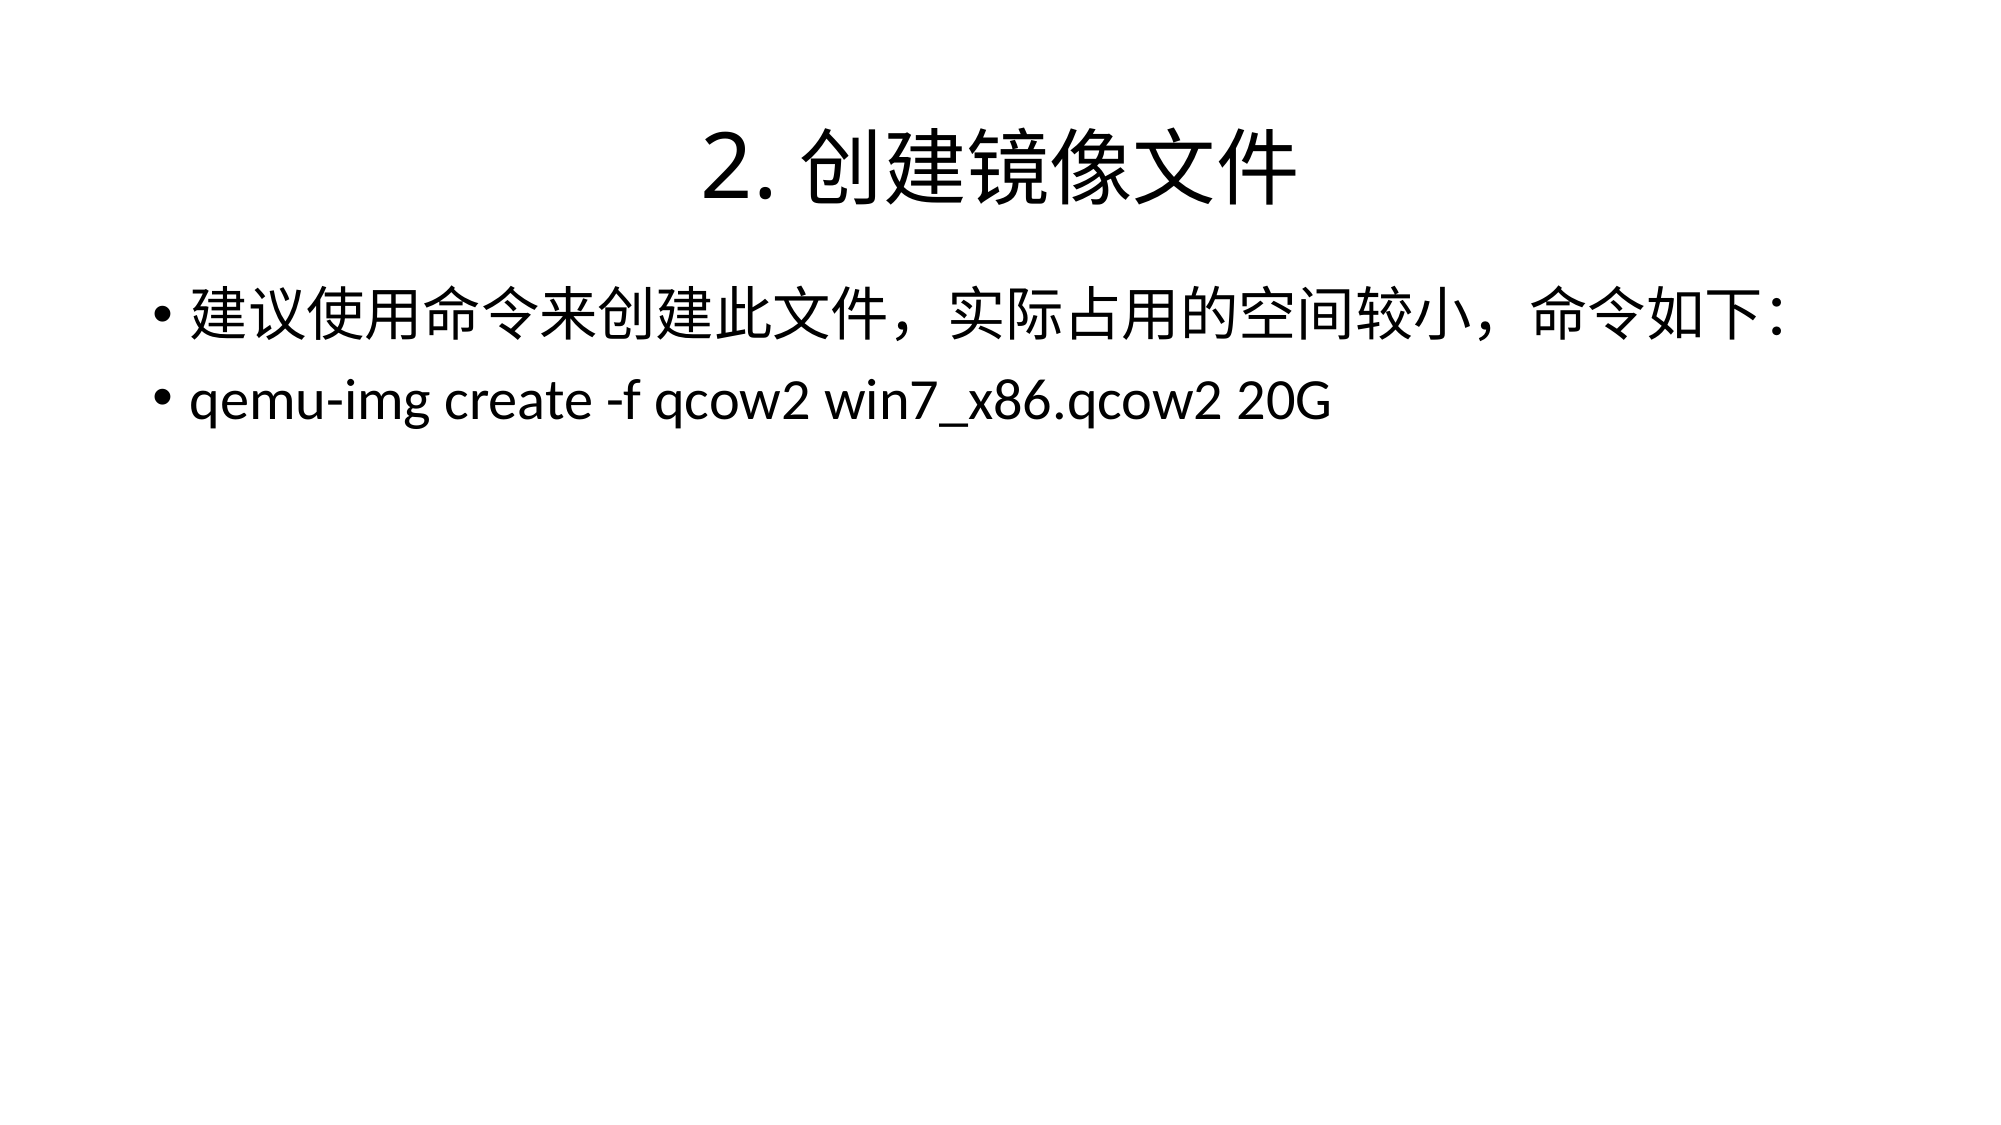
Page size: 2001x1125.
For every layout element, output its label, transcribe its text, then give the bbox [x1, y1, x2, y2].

title 2.创建镜像文件 [137, 59, 1863, 277]
list 建议使用命令来创建此文件，实际占用的空间较小，命令如下： qemu-img create -f qcow2 win7_x86.qcow2 20G [137, 277, 1863, 1014]
